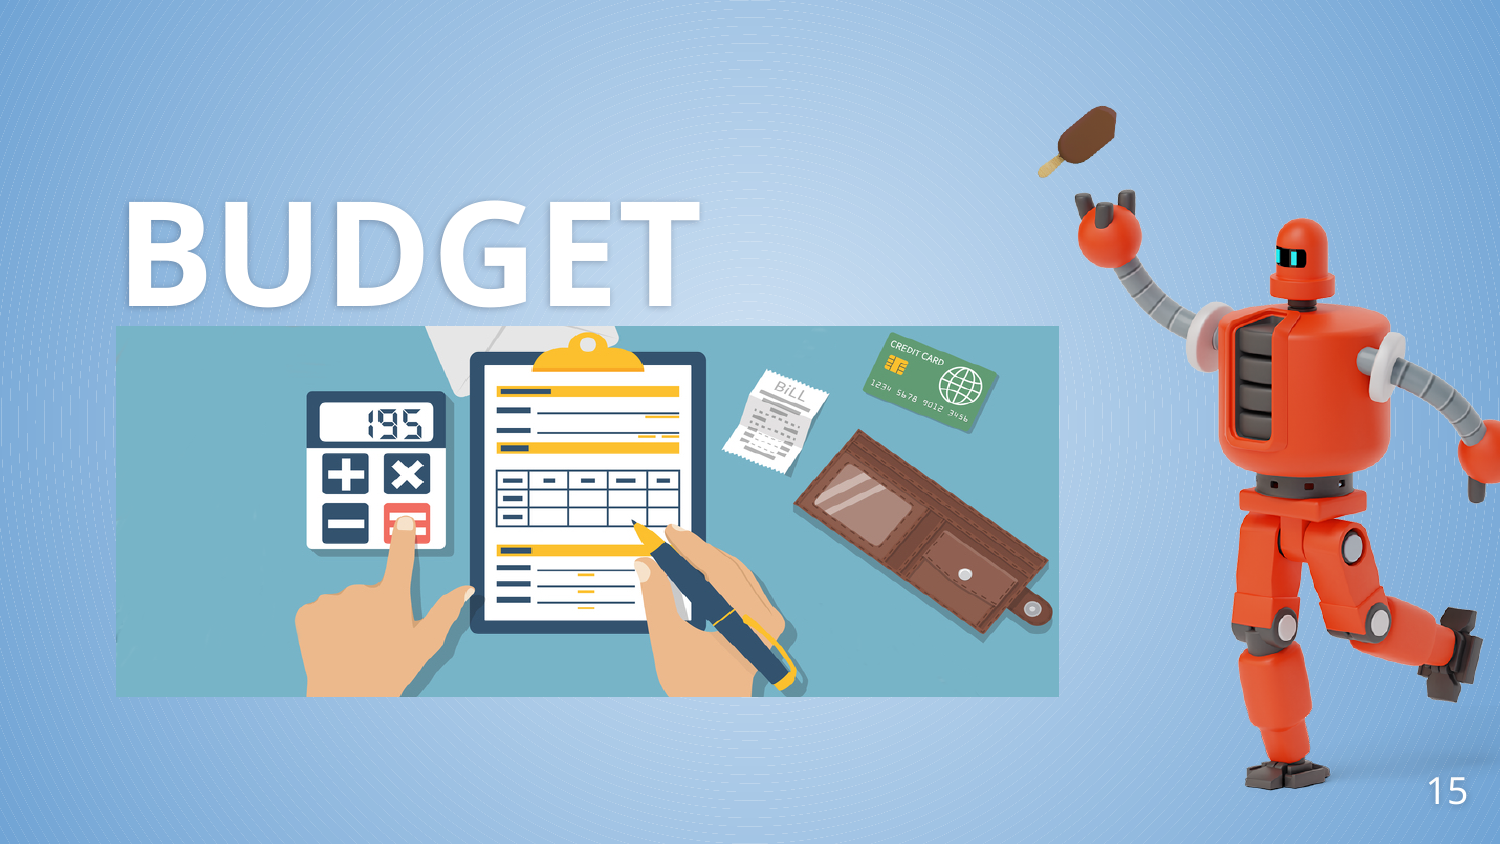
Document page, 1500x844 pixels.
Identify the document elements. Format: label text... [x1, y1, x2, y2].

title BUDGET [116, 177, 829, 325]
picture [115, 326, 1060, 697]
picture [1037, 105, 1118, 178]
picture [1074, 189, 1500, 805]
